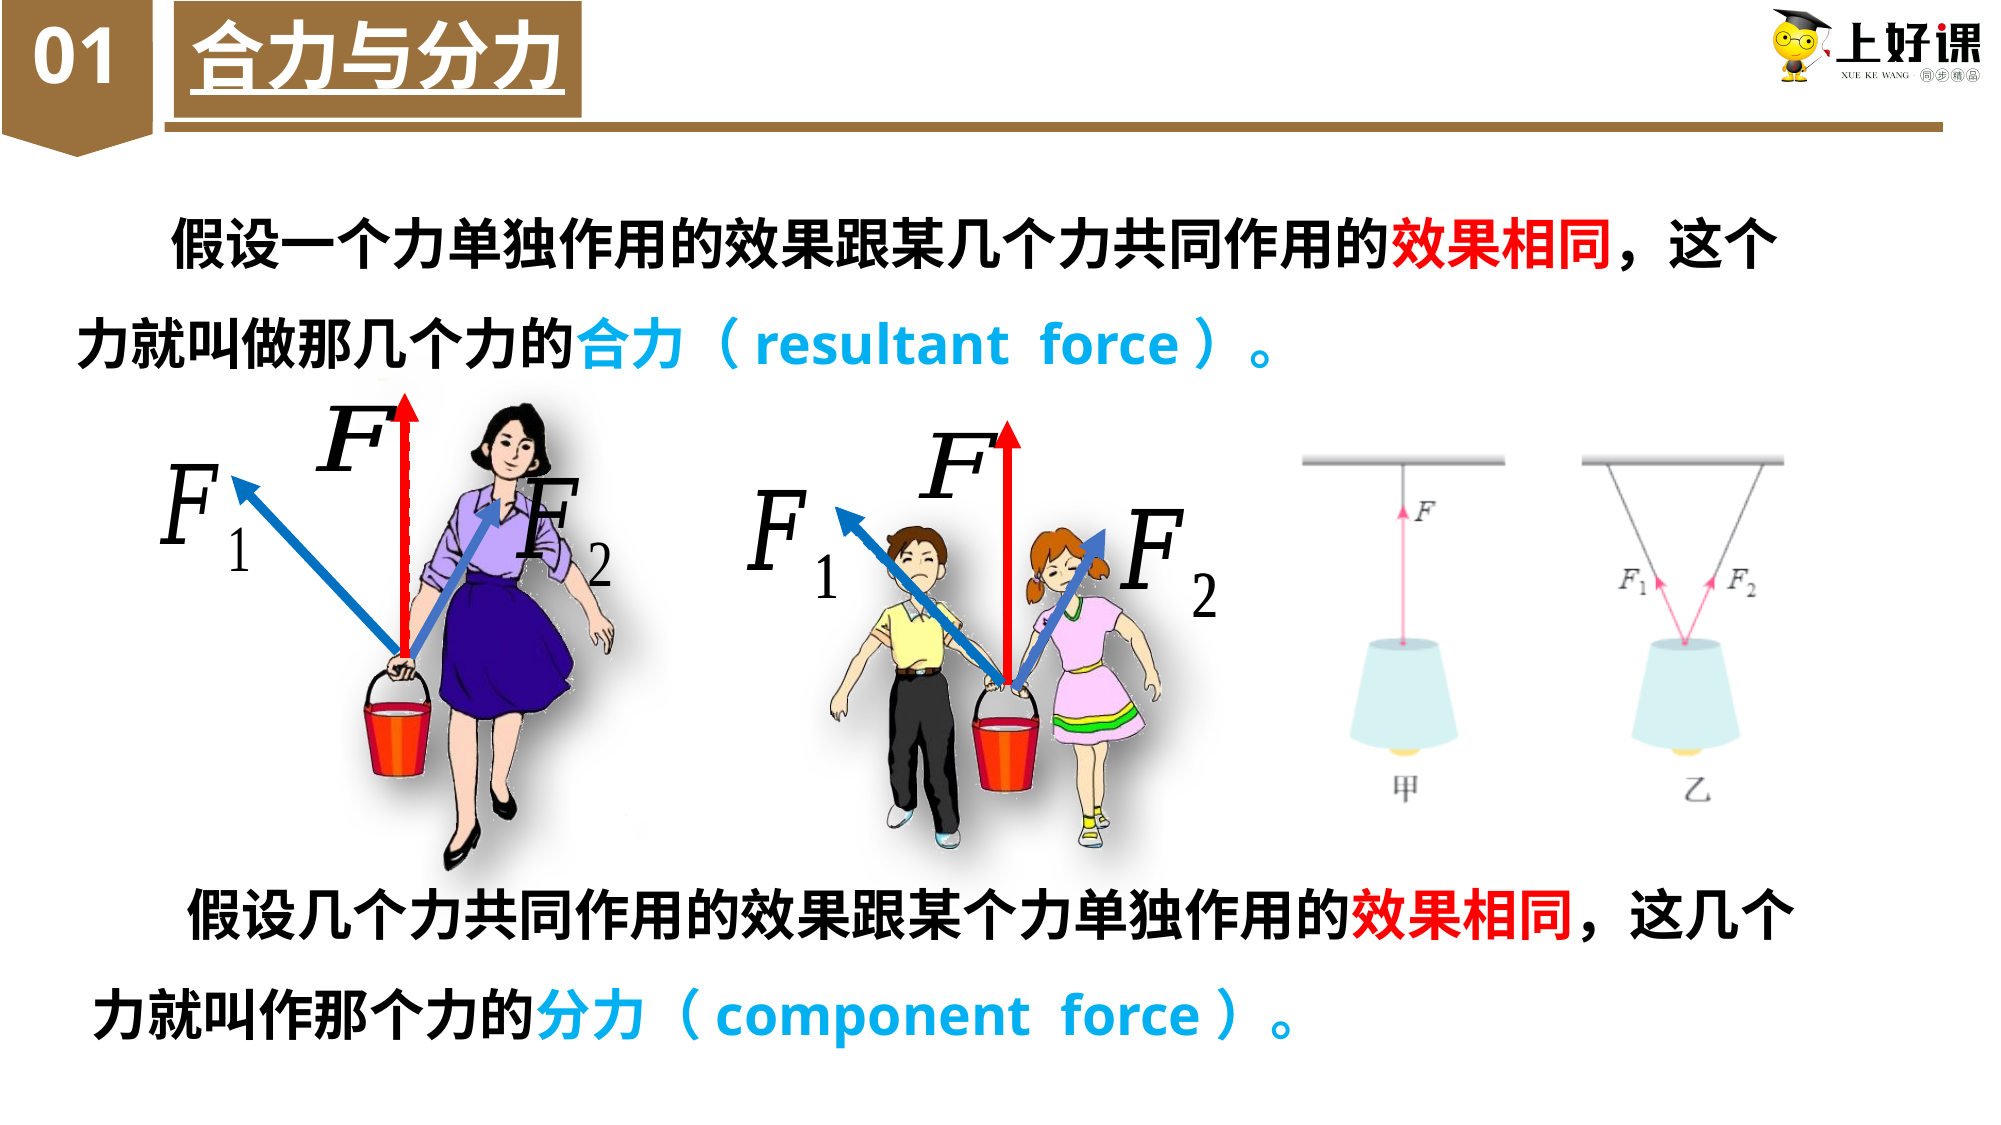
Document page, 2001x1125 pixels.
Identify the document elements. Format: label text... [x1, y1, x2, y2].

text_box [312, 393, 405, 658]
picture [1258, 397, 1820, 821]
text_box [156, 447, 312, 658]
text_box [2, 123, 153, 158]
text_box 假设一个力单独作用的效果跟某几个力共同作用的效果相同，这个力就叫做那几个力的合力（resultant force）。 [60, 168, 1850, 483]
text_box 假设几个力共同作用的效果跟某个力单独作用的效果相同，这几个力就叫作那个力的分力（component force）。 [77, 839, 1833, 1054]
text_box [405, 447, 612, 658]
picture [830, 690, 1170, 890]
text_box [744, 474, 1217, 690]
picture [358, 378, 627, 875]
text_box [913, 420, 1008, 474]
picture [1773, 9, 1980, 82]
text_box 01 [2, 0, 153, 123]
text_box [163, 1, 593, 118]
picture [830, 393, 1170, 474]
